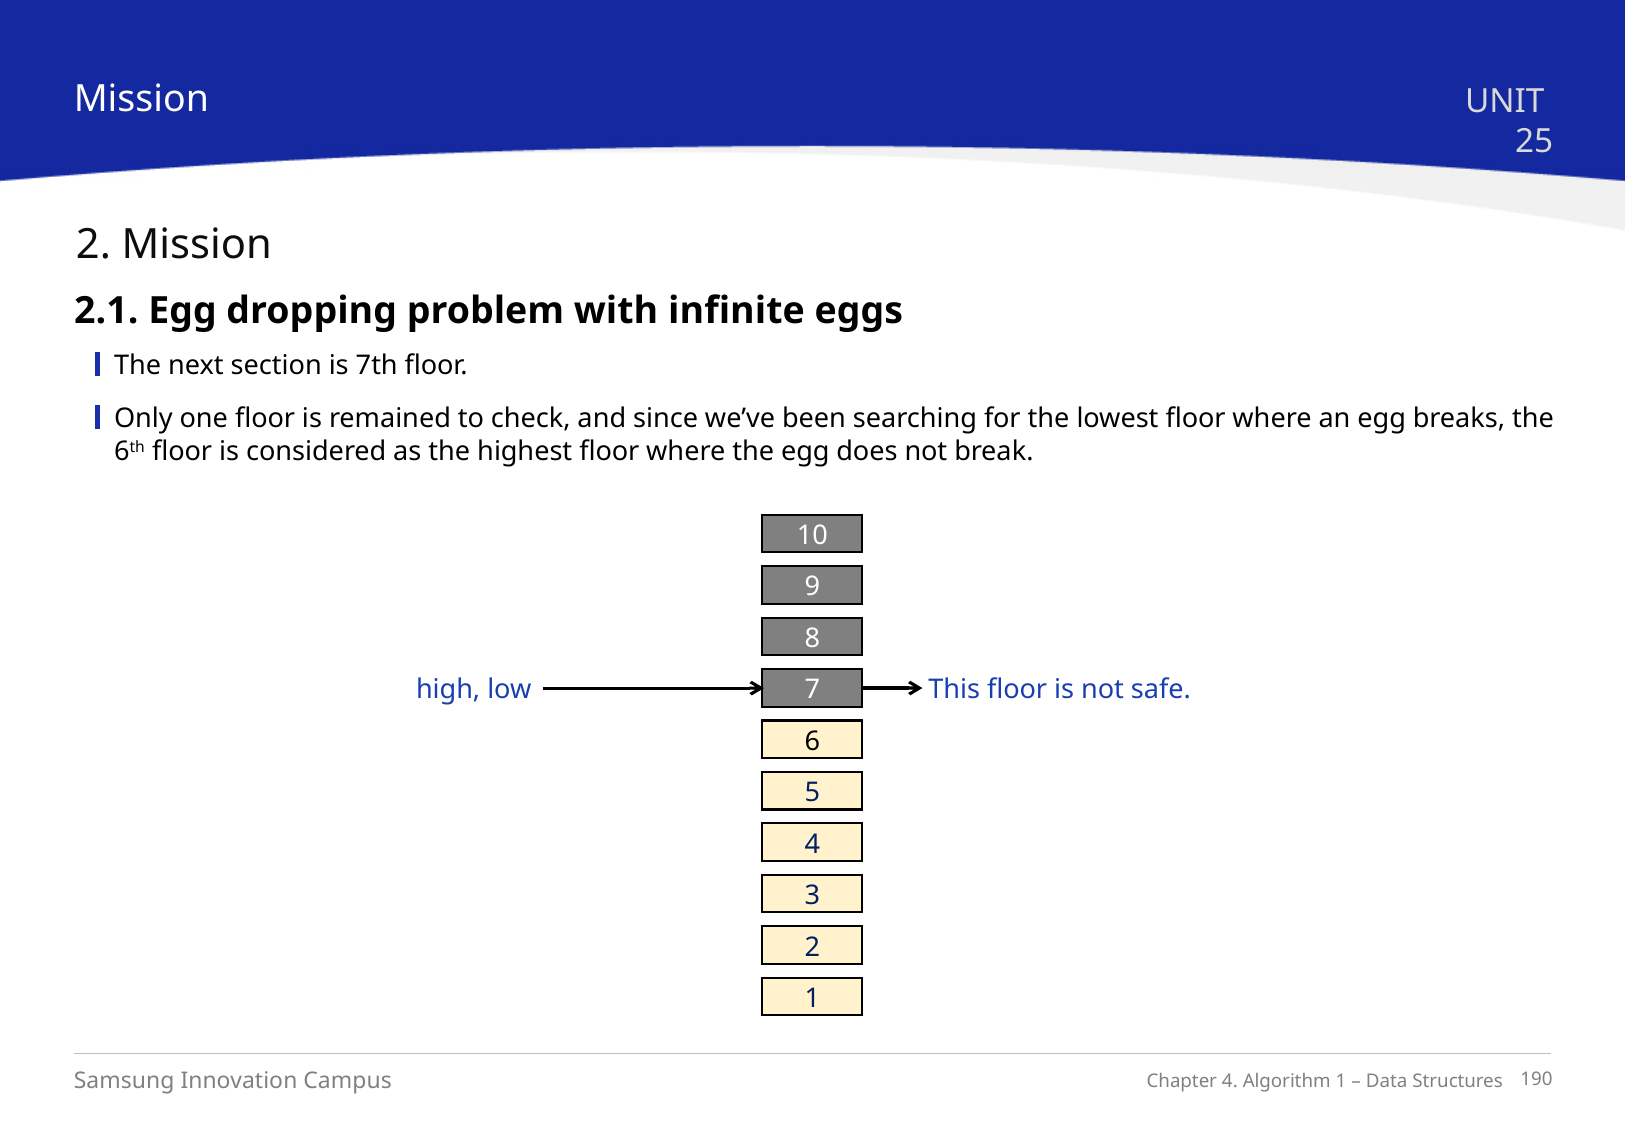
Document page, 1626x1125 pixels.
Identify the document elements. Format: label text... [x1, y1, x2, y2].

text_box UNIT 25 [1422, 78, 1554, 159]
text_box Mission [73, 73, 981, 120]
text_box The next section is 7th floor. Only one floor is remained to check, and since we’ve been searching for the lowest floor where an egg breaks, the 6th floor is considered as the highest floor where the egg does not break. [94, 346, 1578, 467]
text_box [404, 514, 1423, 1016]
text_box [59, 216, 1554, 339]
picture [0, 0, 1625, 1125]
